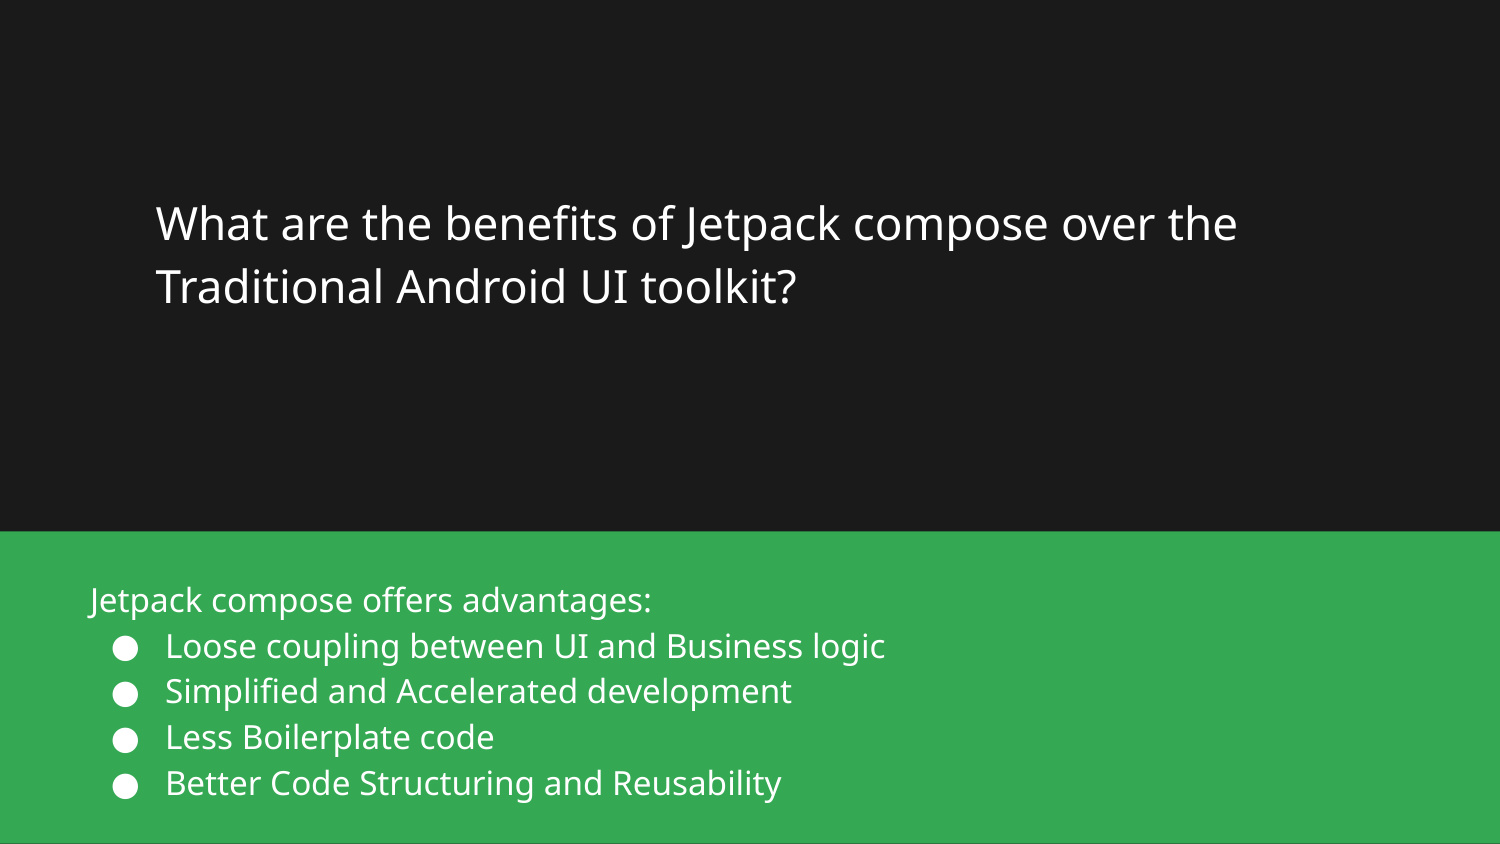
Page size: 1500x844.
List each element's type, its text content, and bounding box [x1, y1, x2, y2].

text_box Jetpack compose offers advantages: Loose coupling between UI and Business logic Simplified and Accelerated development Less Boilerplate code Better Code Structuring and Reusability [0, 531, 1500, 844]
text_box [0, 0, 1500, 531]
title What are the benefits of Jetpack compose over the Traditional Android UI toolkit? [140, 76, 1360, 422]
